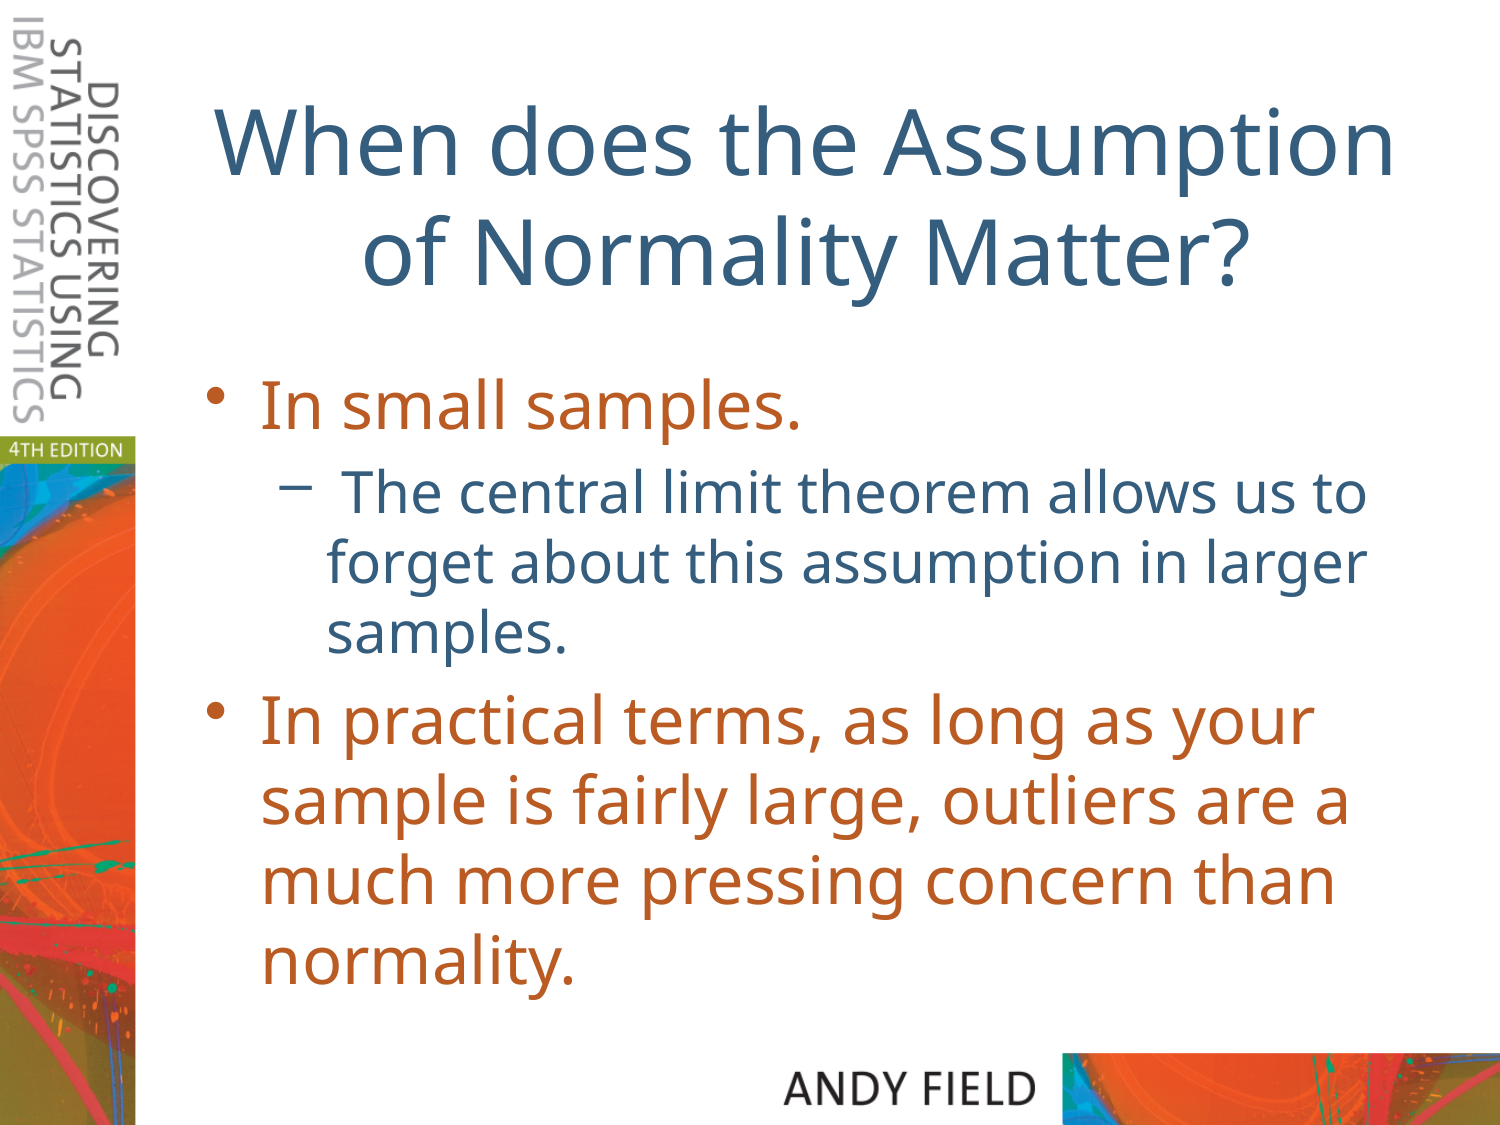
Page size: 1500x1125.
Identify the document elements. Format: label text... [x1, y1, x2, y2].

title When does the Assumption of Normality Matter? [187, 45, 1425, 233]
list In small samples. The central limit theorem allows us to forget about this assumption in larger samples. In practical terms, as long as your sample is fairly large, outliers are a much more pressing concern than normality. [189, 262, 1425, 1005]
